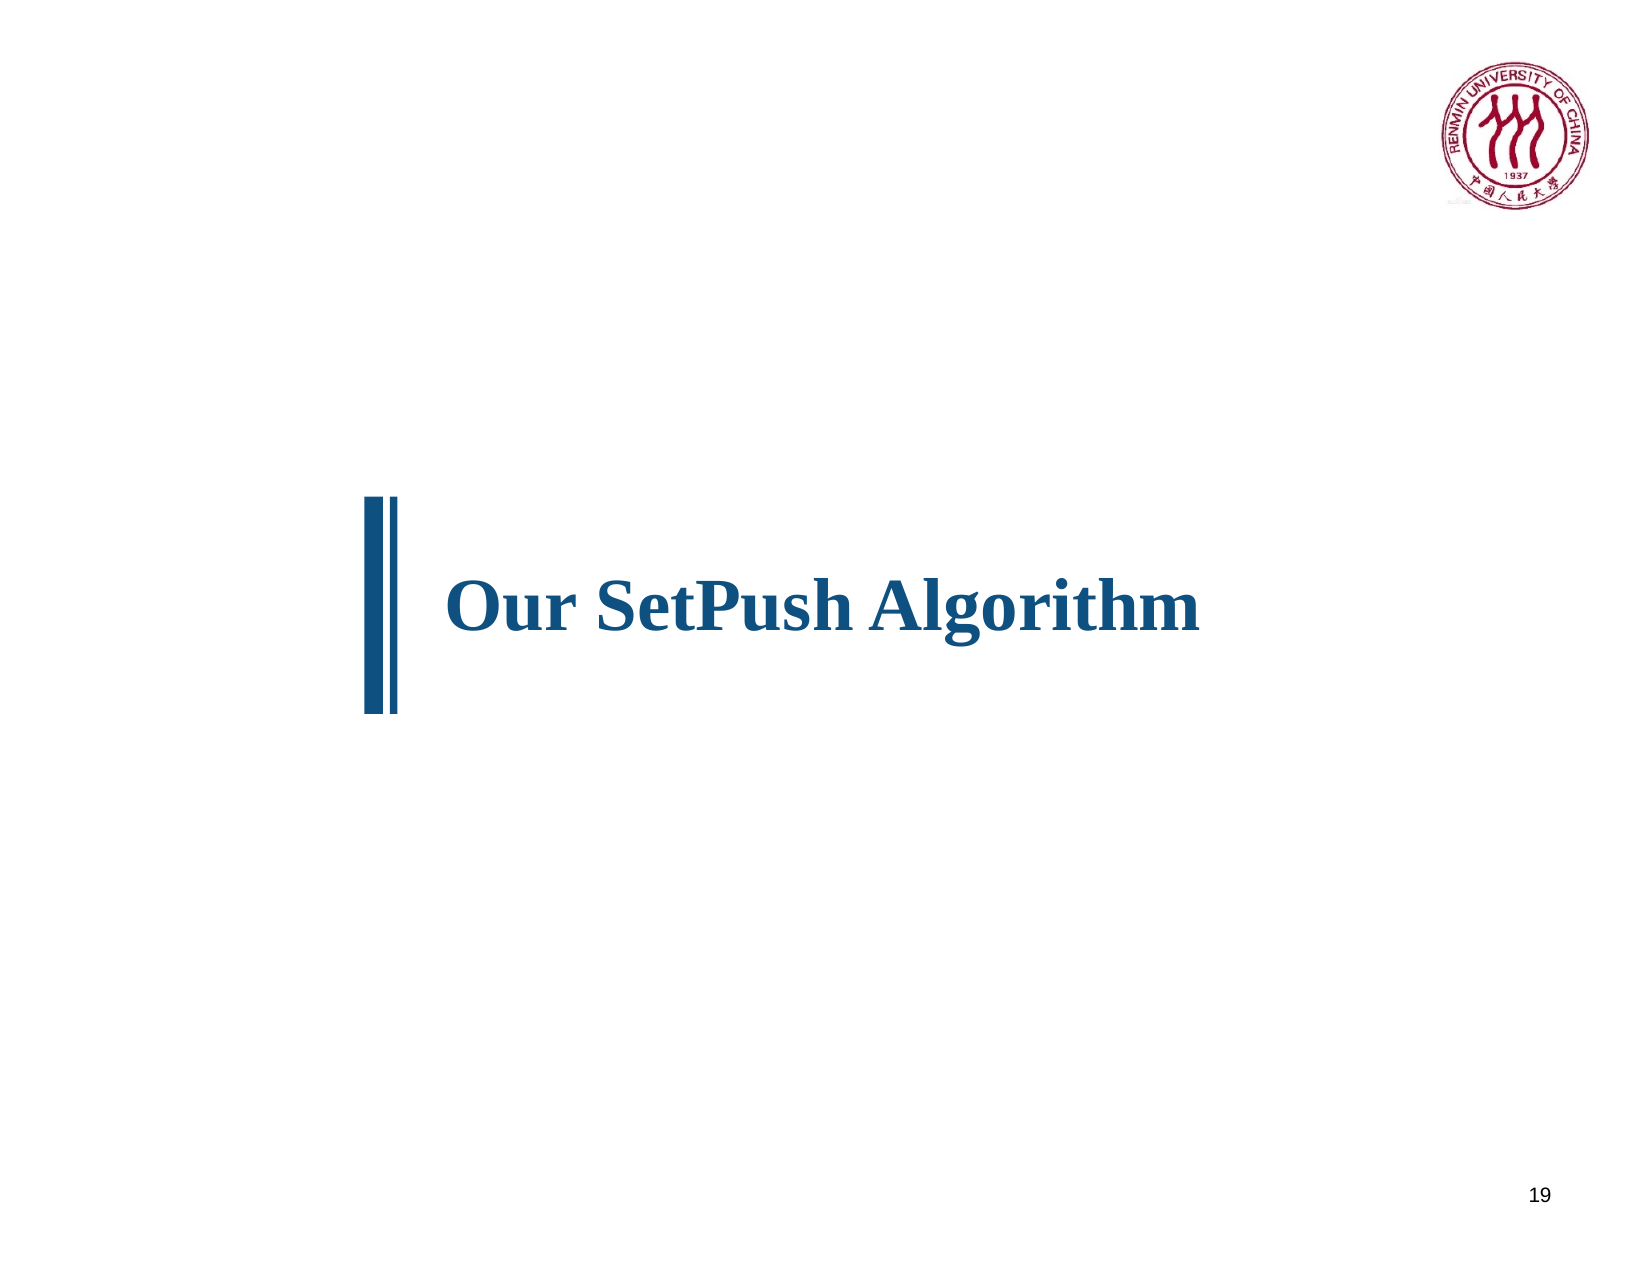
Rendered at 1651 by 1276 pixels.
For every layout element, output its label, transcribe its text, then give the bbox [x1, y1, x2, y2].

text_box Our SetPush Algorithm [428, 547, 1549, 638]
text_box [389, 496, 398, 714]
picture [1439, 60, 1591, 211]
text_box [364, 496, 383, 714]
